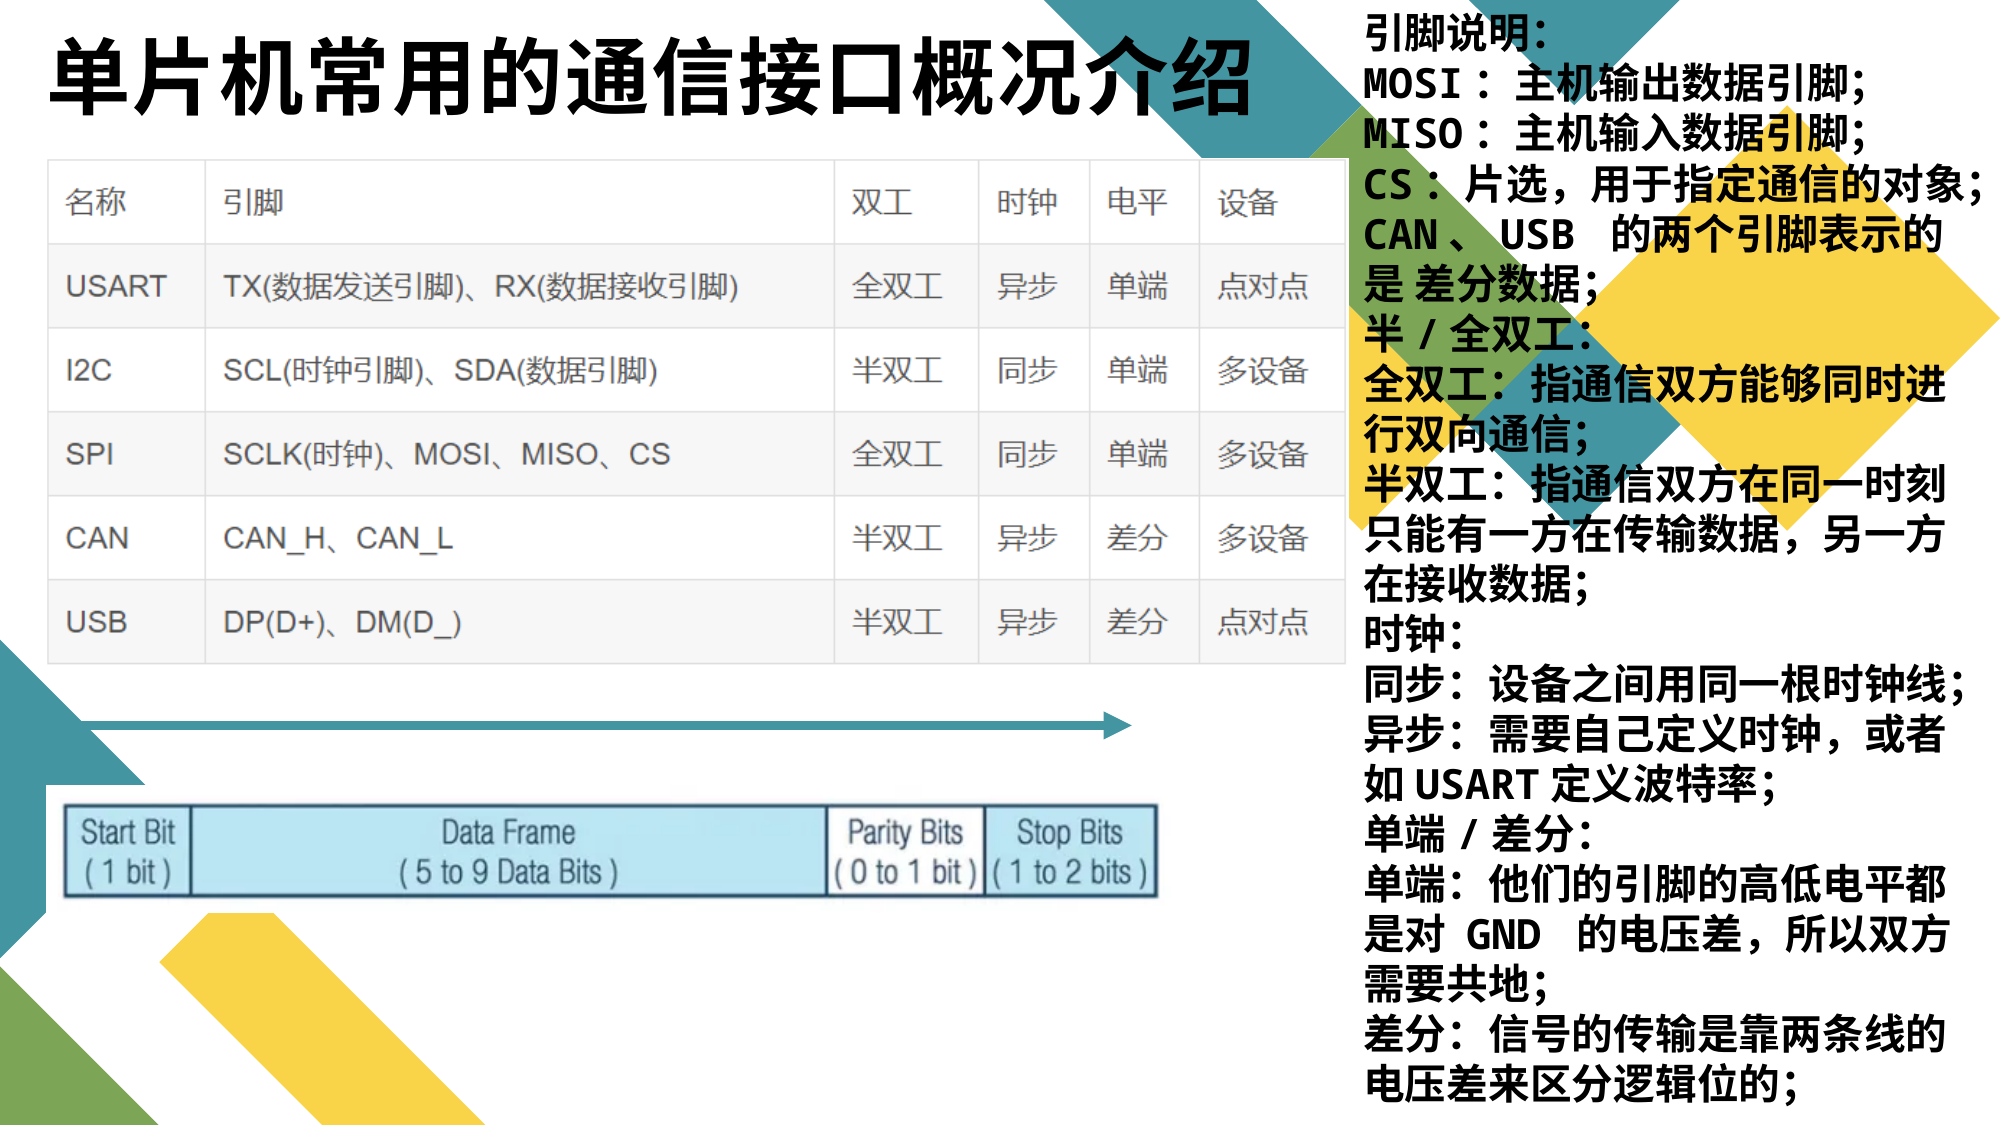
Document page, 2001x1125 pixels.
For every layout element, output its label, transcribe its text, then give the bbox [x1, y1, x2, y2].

picture [45, 785, 1171, 913]
title 单片机常用的通信接口概况介绍 [46, 26, 1293, 128]
picture [45, 158, 1349, 666]
text_box 引脚说明： MOSI：主机输出数据引脚； MISO：主机输入数据引脚； CS：片选，用于指定通信的对象； CAN、USB 的两个引脚表示的是 差分数据； 半/全双工： 全双工：指通信双方能够同时进行双向通信； 半双工：指通信双方在同一时刻只能有一方在传输数据，另一方在接收数据； 时钟： 同步：设备之间用同一根时钟线； 异步：需要自己定义时钟，或者如USART定义波特率； 单端/差分： 单端：他们的引脚的高低电平都是对 GND 的电压差，所以双方需要共地； 差分：信号的传输是靠两条线的电压差来区分逻辑位的； [1348, 0, 2000, 1116]
